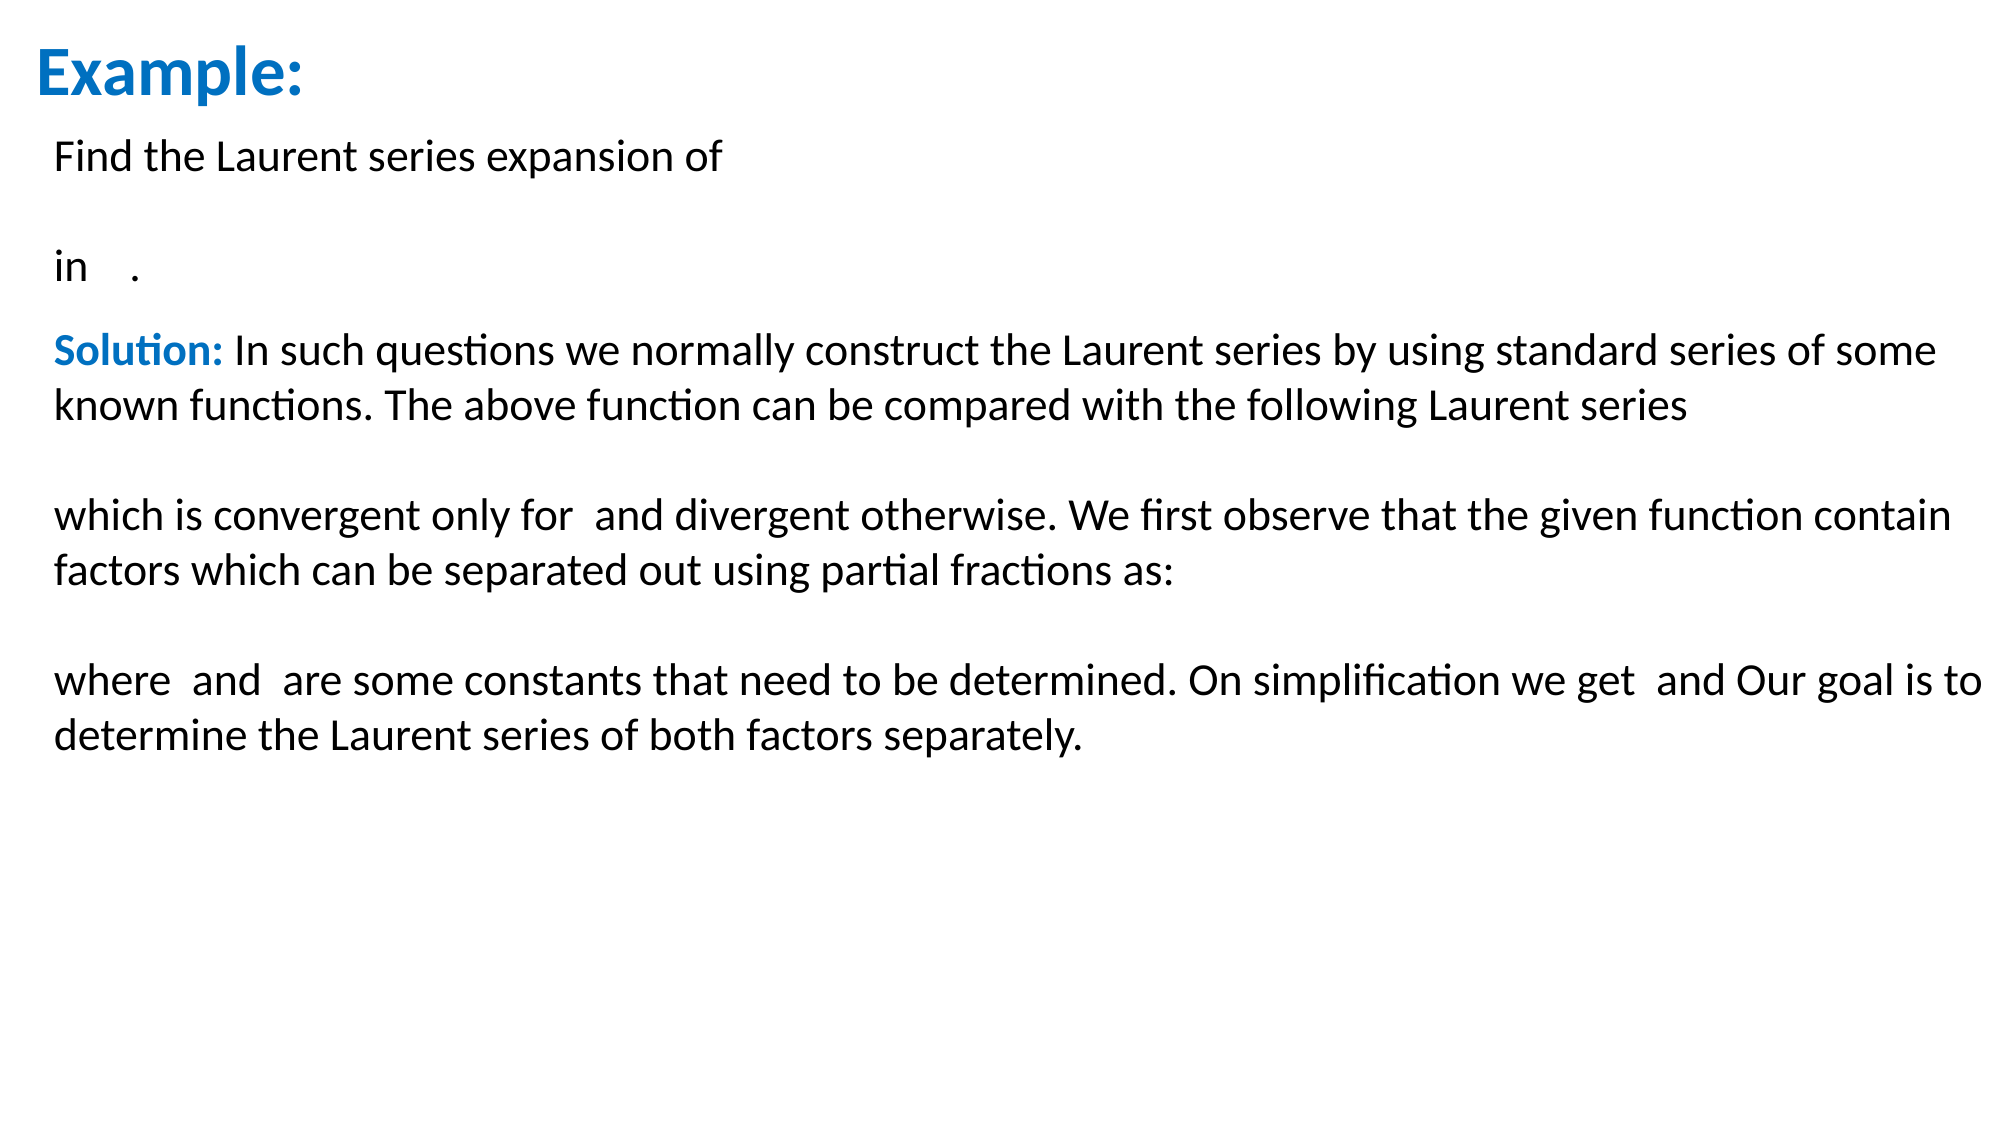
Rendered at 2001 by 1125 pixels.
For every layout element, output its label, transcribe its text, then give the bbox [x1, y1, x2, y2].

text_box Example: [21, 16, 321, 117]
